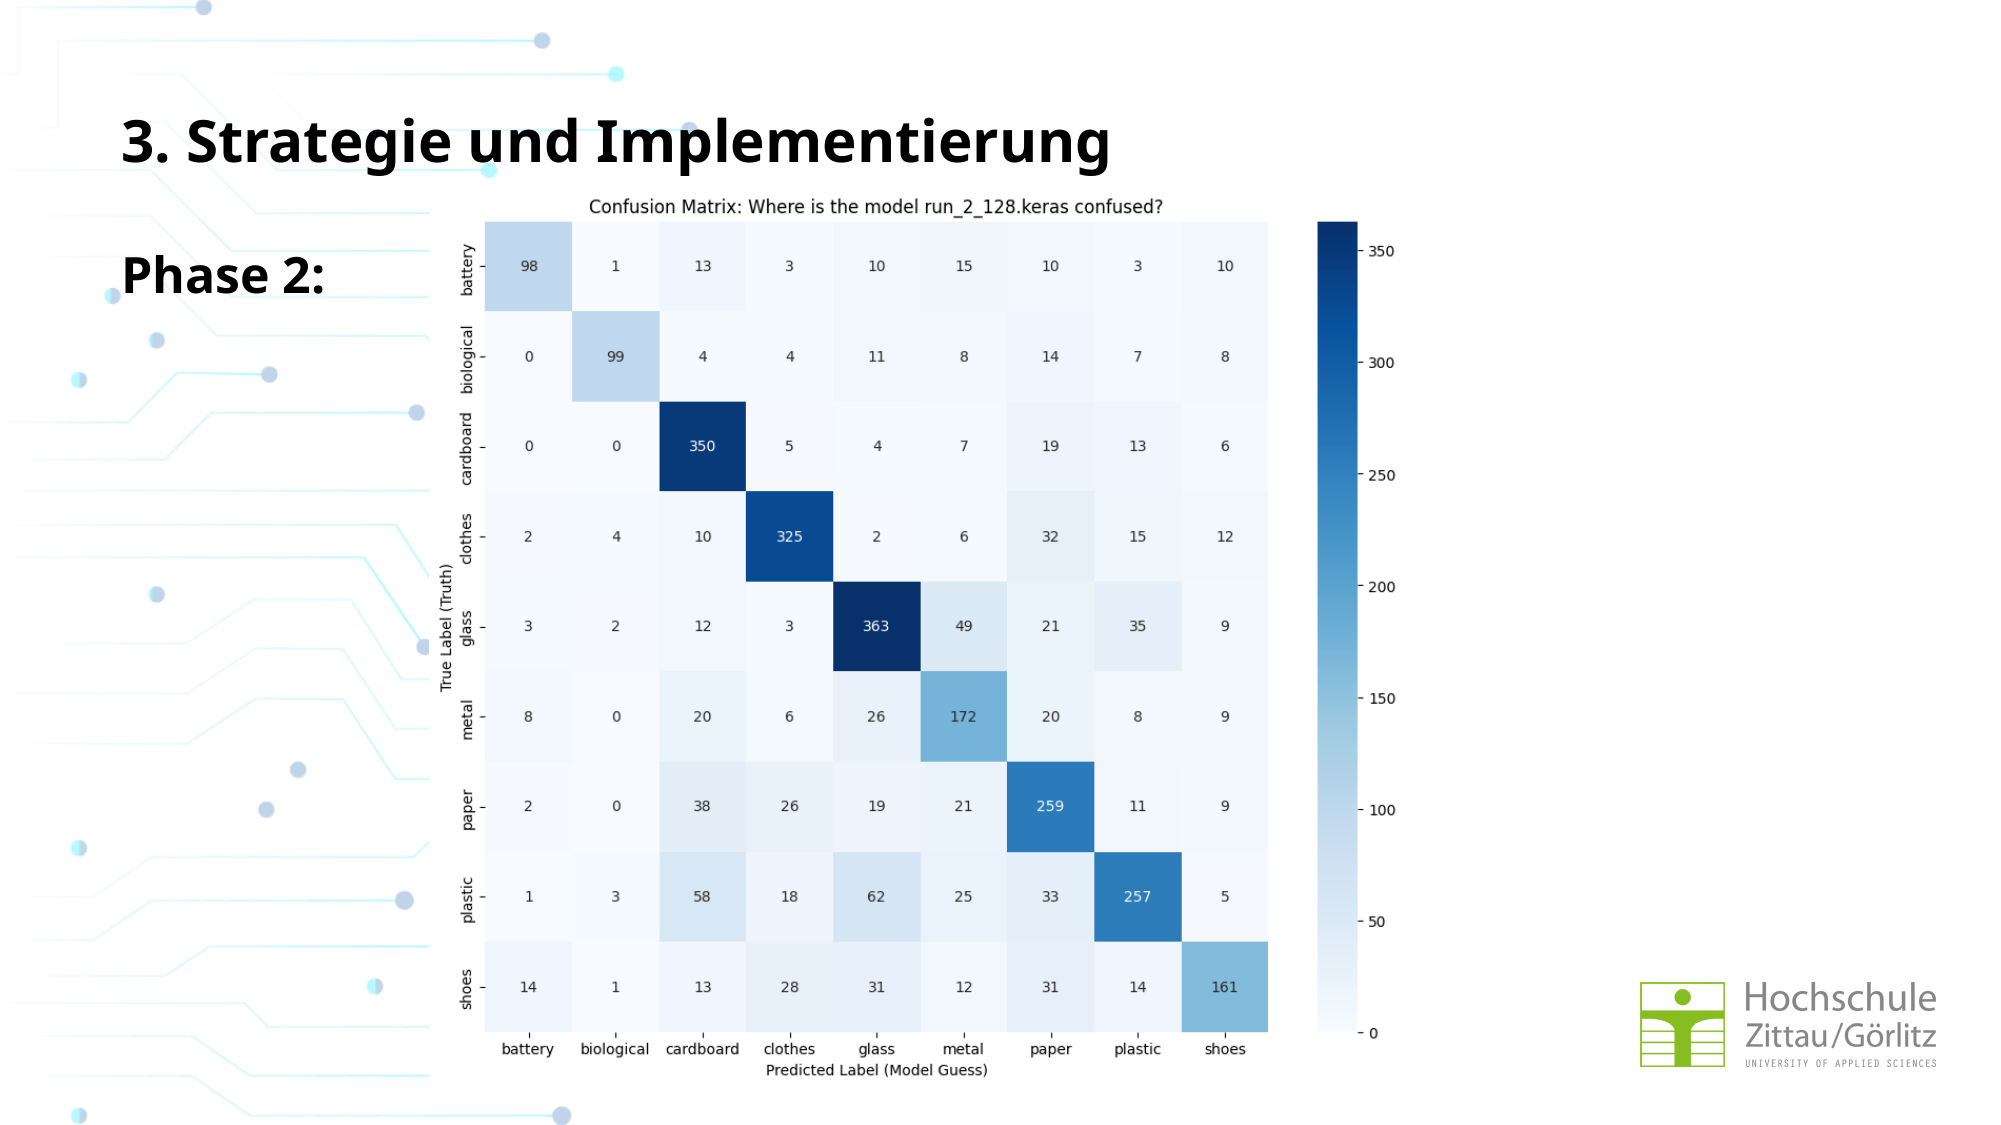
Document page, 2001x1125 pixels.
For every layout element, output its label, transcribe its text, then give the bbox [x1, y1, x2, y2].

text_box 3. Strategie und Implementierung Phase 2: [1001, 96, 1373, 188]
picture [0, 0, 1406, 1125]
picture [1639, 982, 1937, 1068]
